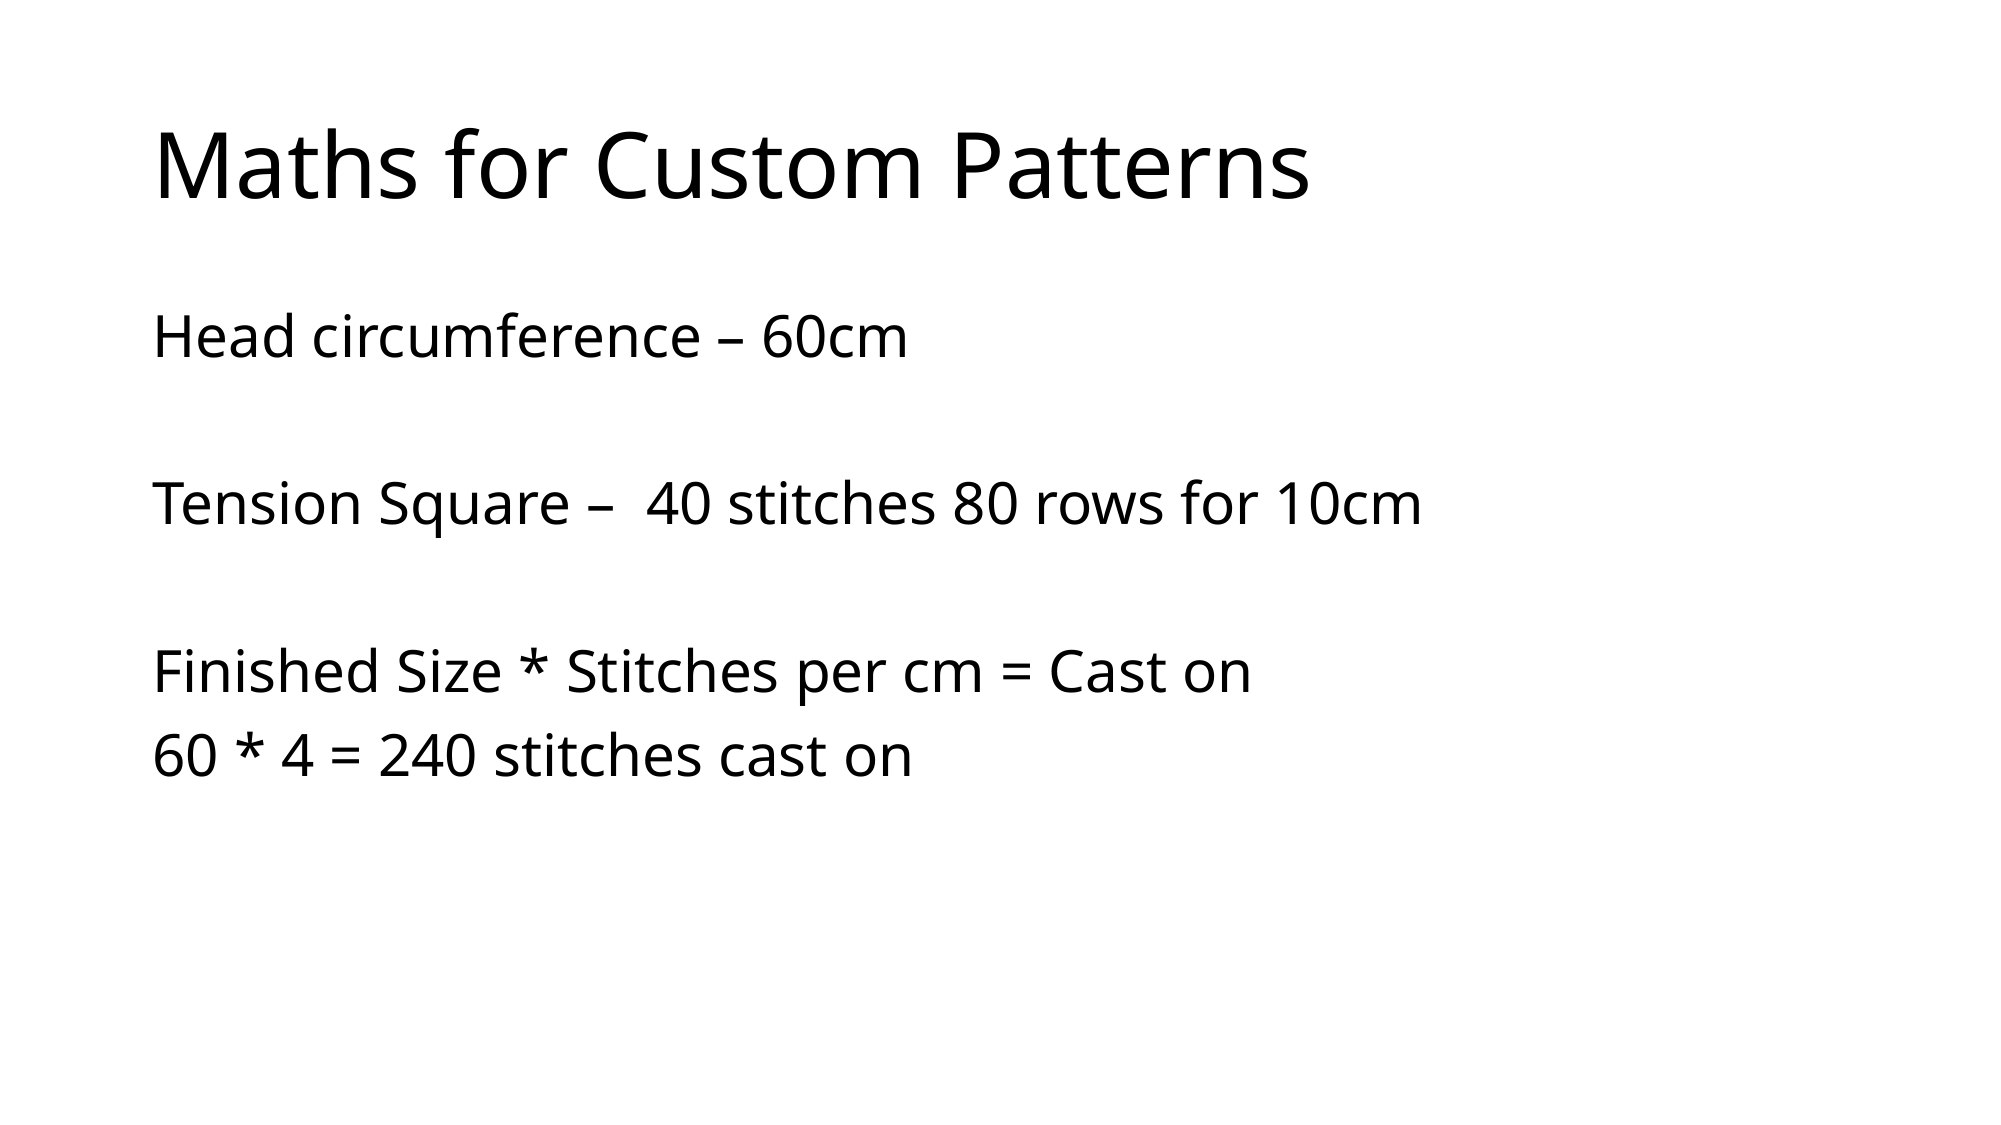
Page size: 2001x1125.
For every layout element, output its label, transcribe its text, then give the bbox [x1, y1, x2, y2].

list Head circumference – 60cm Tension Square – 40 stitches 80 rows for 10cm Finished Size * Stitches per cm = Cast on 60 * 4 = 240 stitches cast on [137, 299, 1863, 1014]
title Maths for Custom Patterns [137, 59, 1863, 278]
